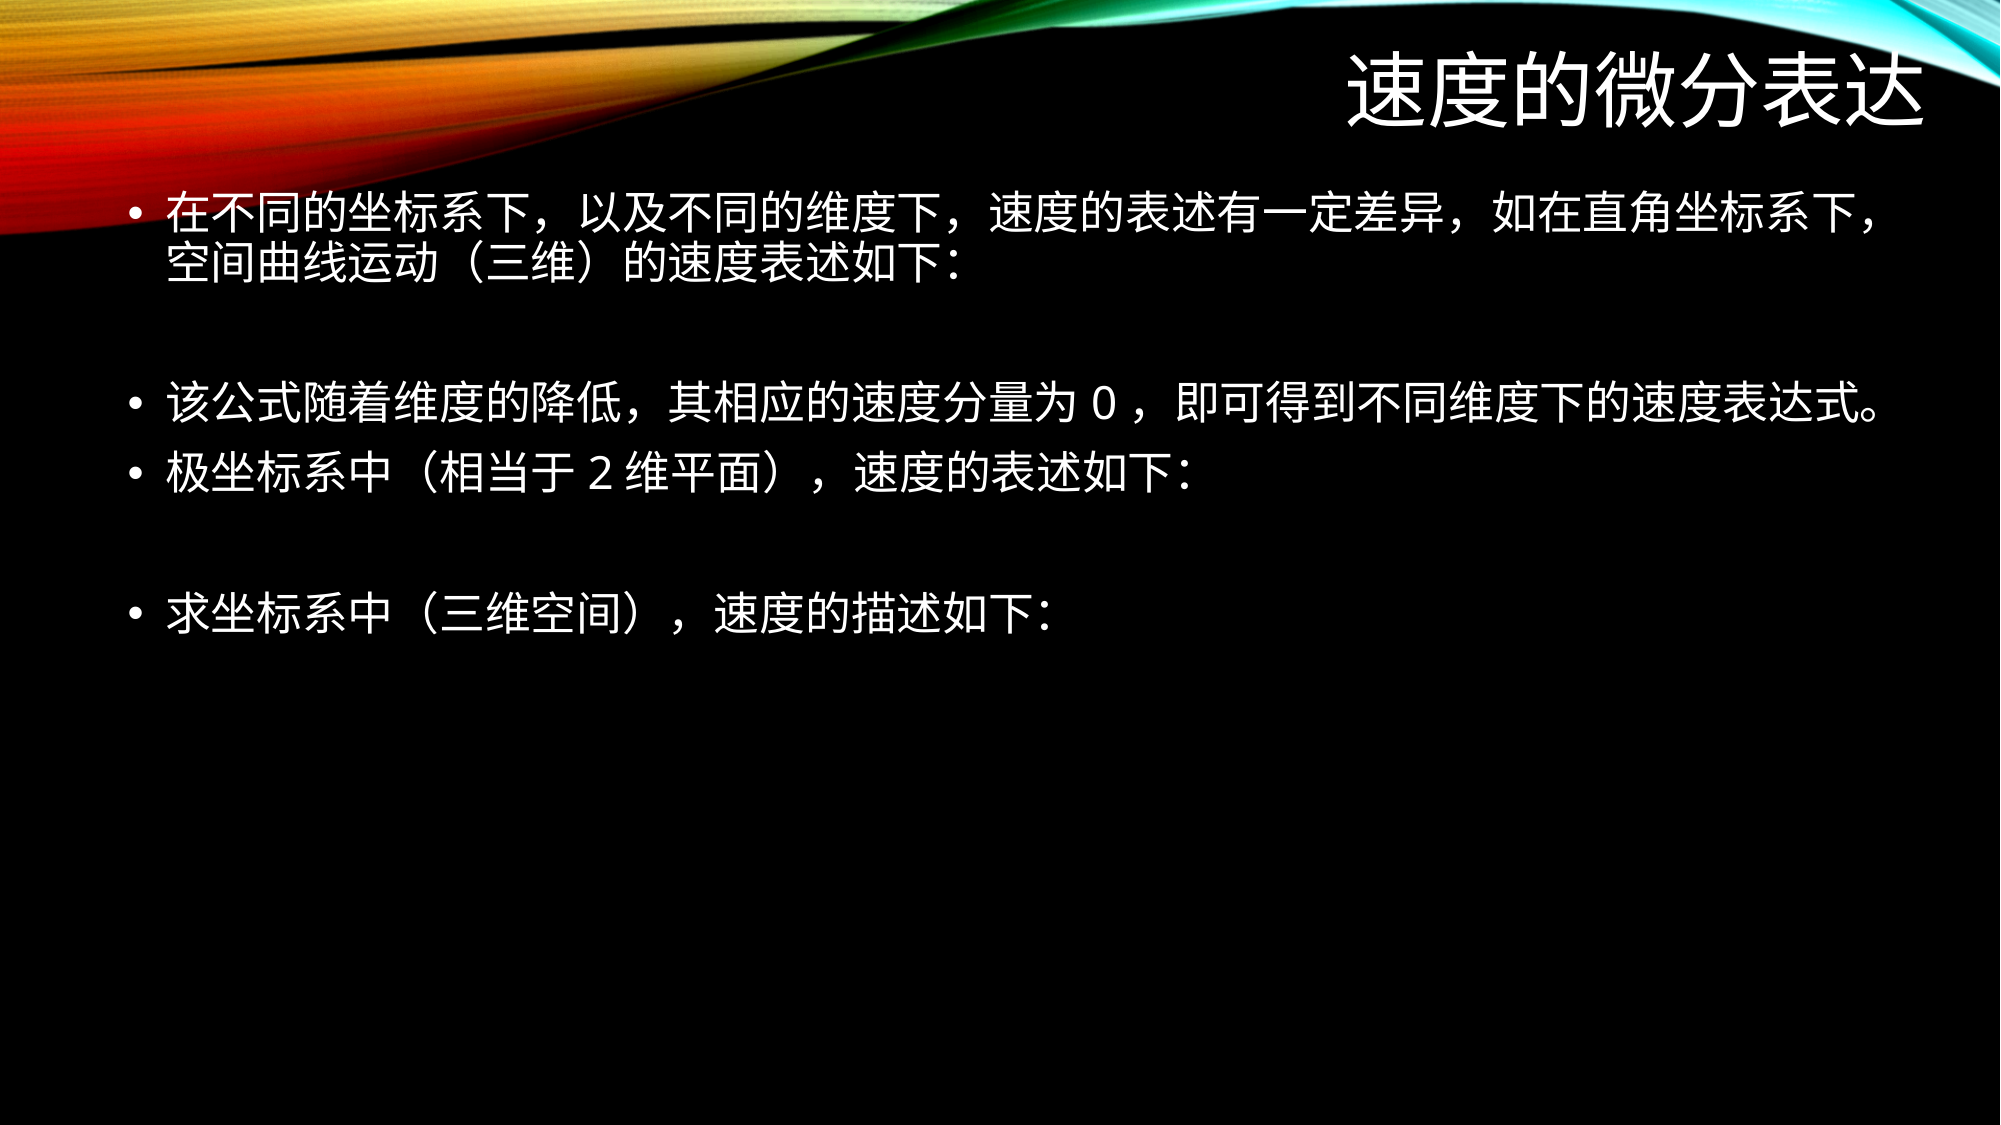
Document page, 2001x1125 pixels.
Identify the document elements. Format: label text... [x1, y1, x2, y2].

title 速度的微分表达 [529, 19, 1943, 169]
picture [0, 0, 2000, 237]
